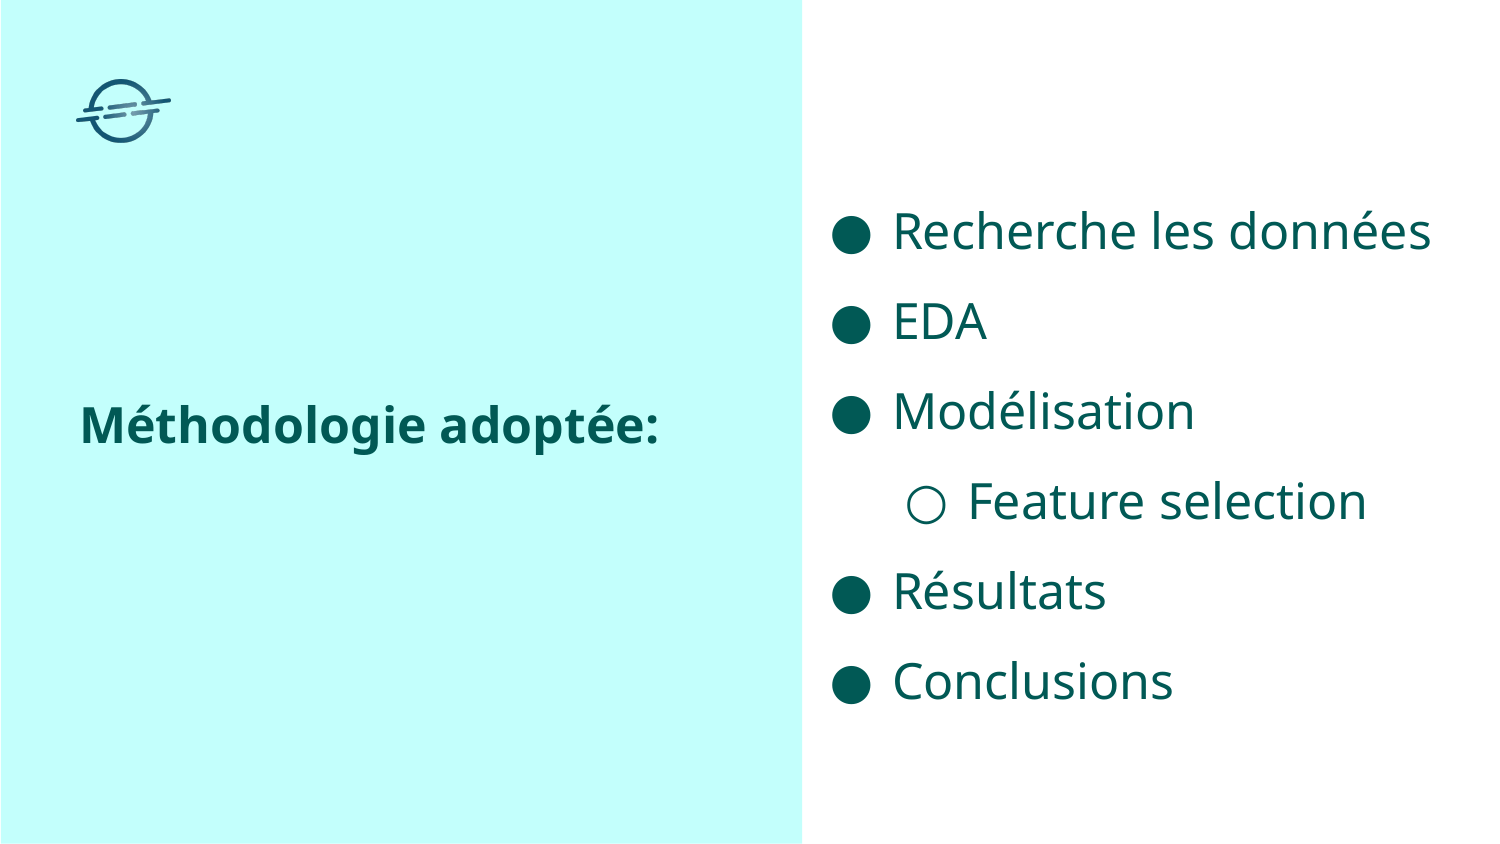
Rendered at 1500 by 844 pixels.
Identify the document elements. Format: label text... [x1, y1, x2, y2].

title Méthodologie adoptée: [64, 186, 802, 722]
picture [75, 78, 171, 143]
text_box [0, 0, 803, 844]
text_box Recherche les données EDA Modélisation Feature selection Résultats Conclusions [802, 103, 1472, 775]
